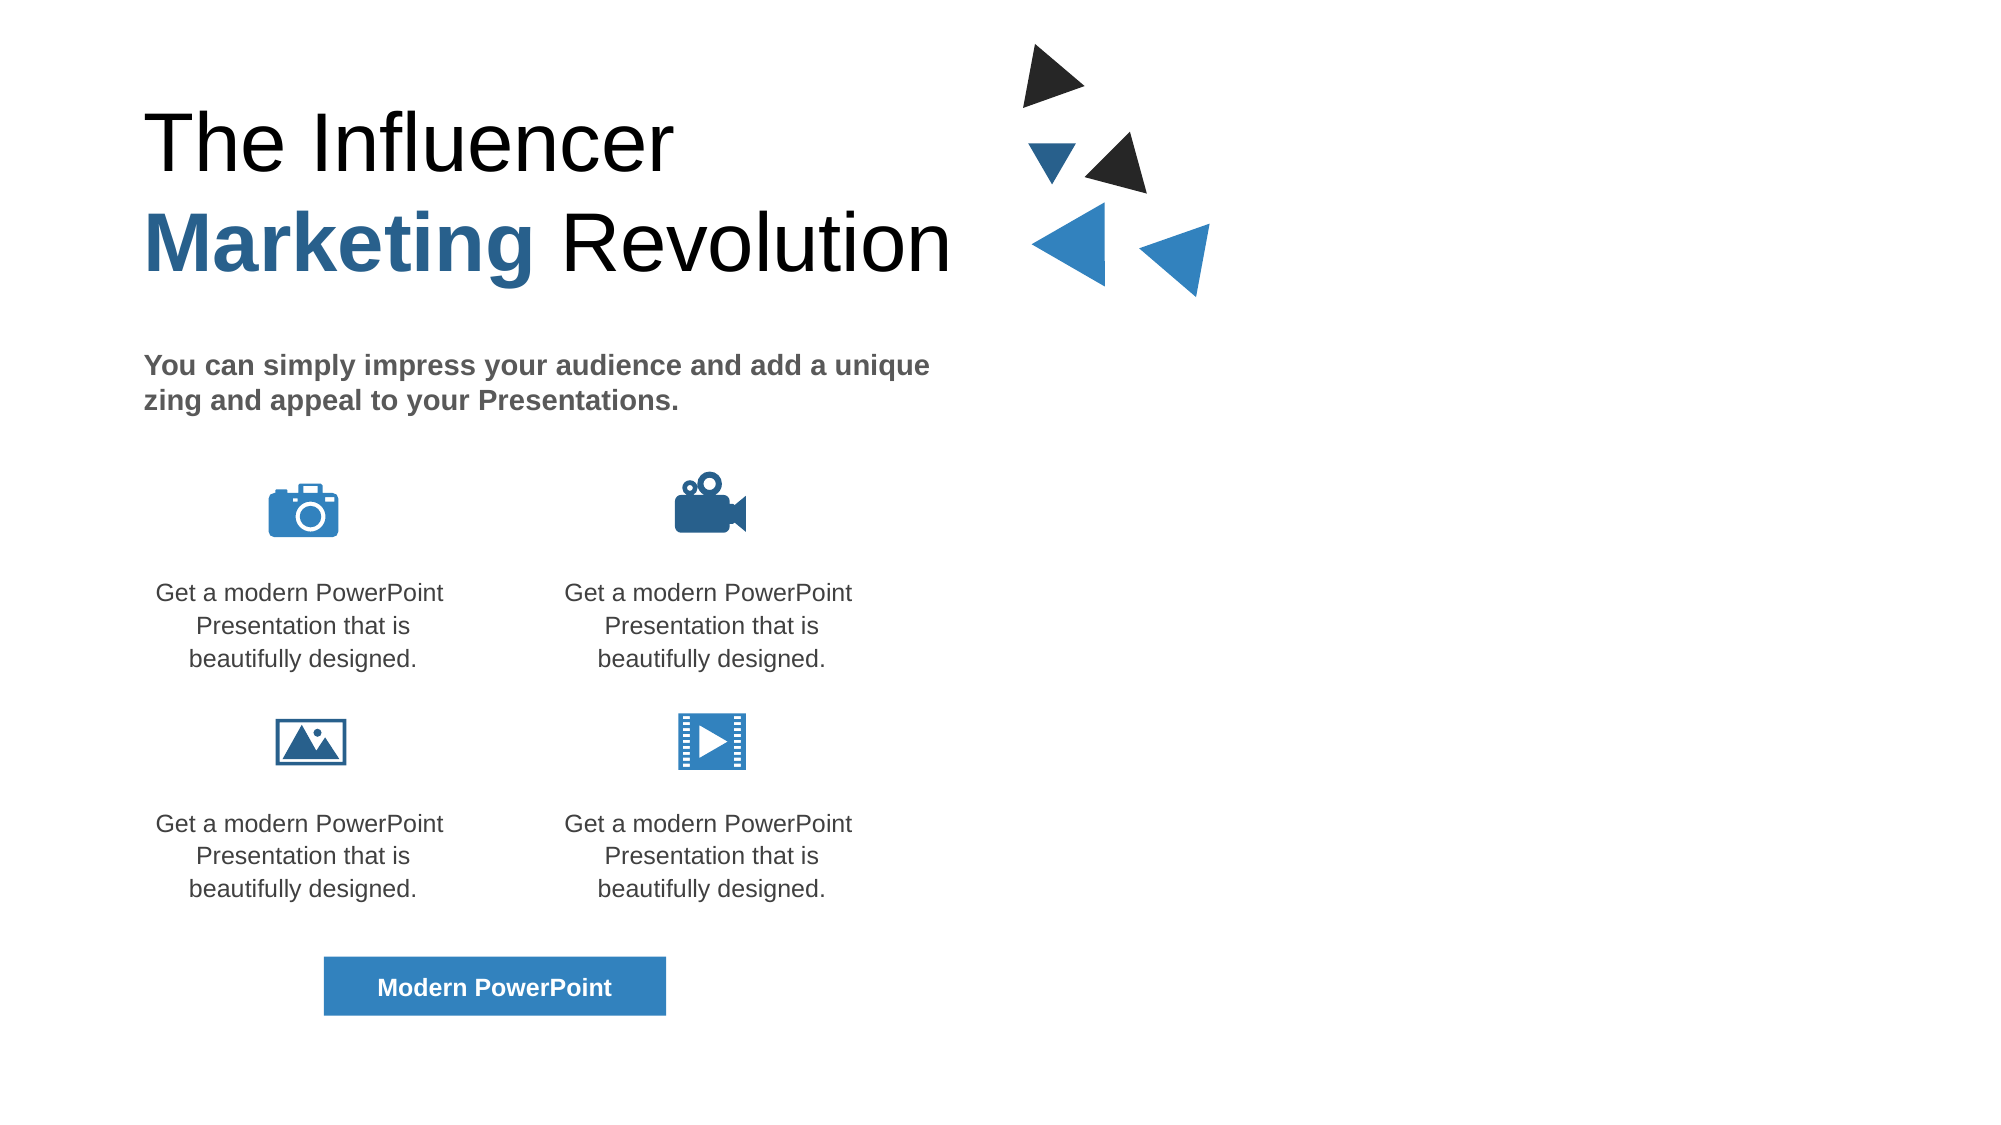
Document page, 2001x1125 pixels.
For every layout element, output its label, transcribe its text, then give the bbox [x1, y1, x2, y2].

picture [1018, 161, 1865, 964]
text_box Get a modern PowerPoint Presentation that is beautifully designed. [129, 796, 477, 911]
text_box Get a modern PowerPoint Presentation that is beautifully designed. [538, 796, 886, 911]
text_box Get a modern PowerPoint Presentation that is beautifully designed. [129, 566, 477, 680]
text_box The Influencer Marketing Revolution [129, 93, 976, 283]
text_box Get a modern PowerPoint Presentation that is beautifully designed. [538, 566, 886, 680]
text_box Modern PowerPoint [323, 956, 667, 1016]
text_box [677, 712, 747, 771]
text_box [275, 718, 348, 766]
text_box [673, 470, 747, 534]
text_box You can simply impress your audience and add a unique zing and appeal to your Presentations. [129, 338, 976, 424]
text_box [267, 482, 340, 539]
